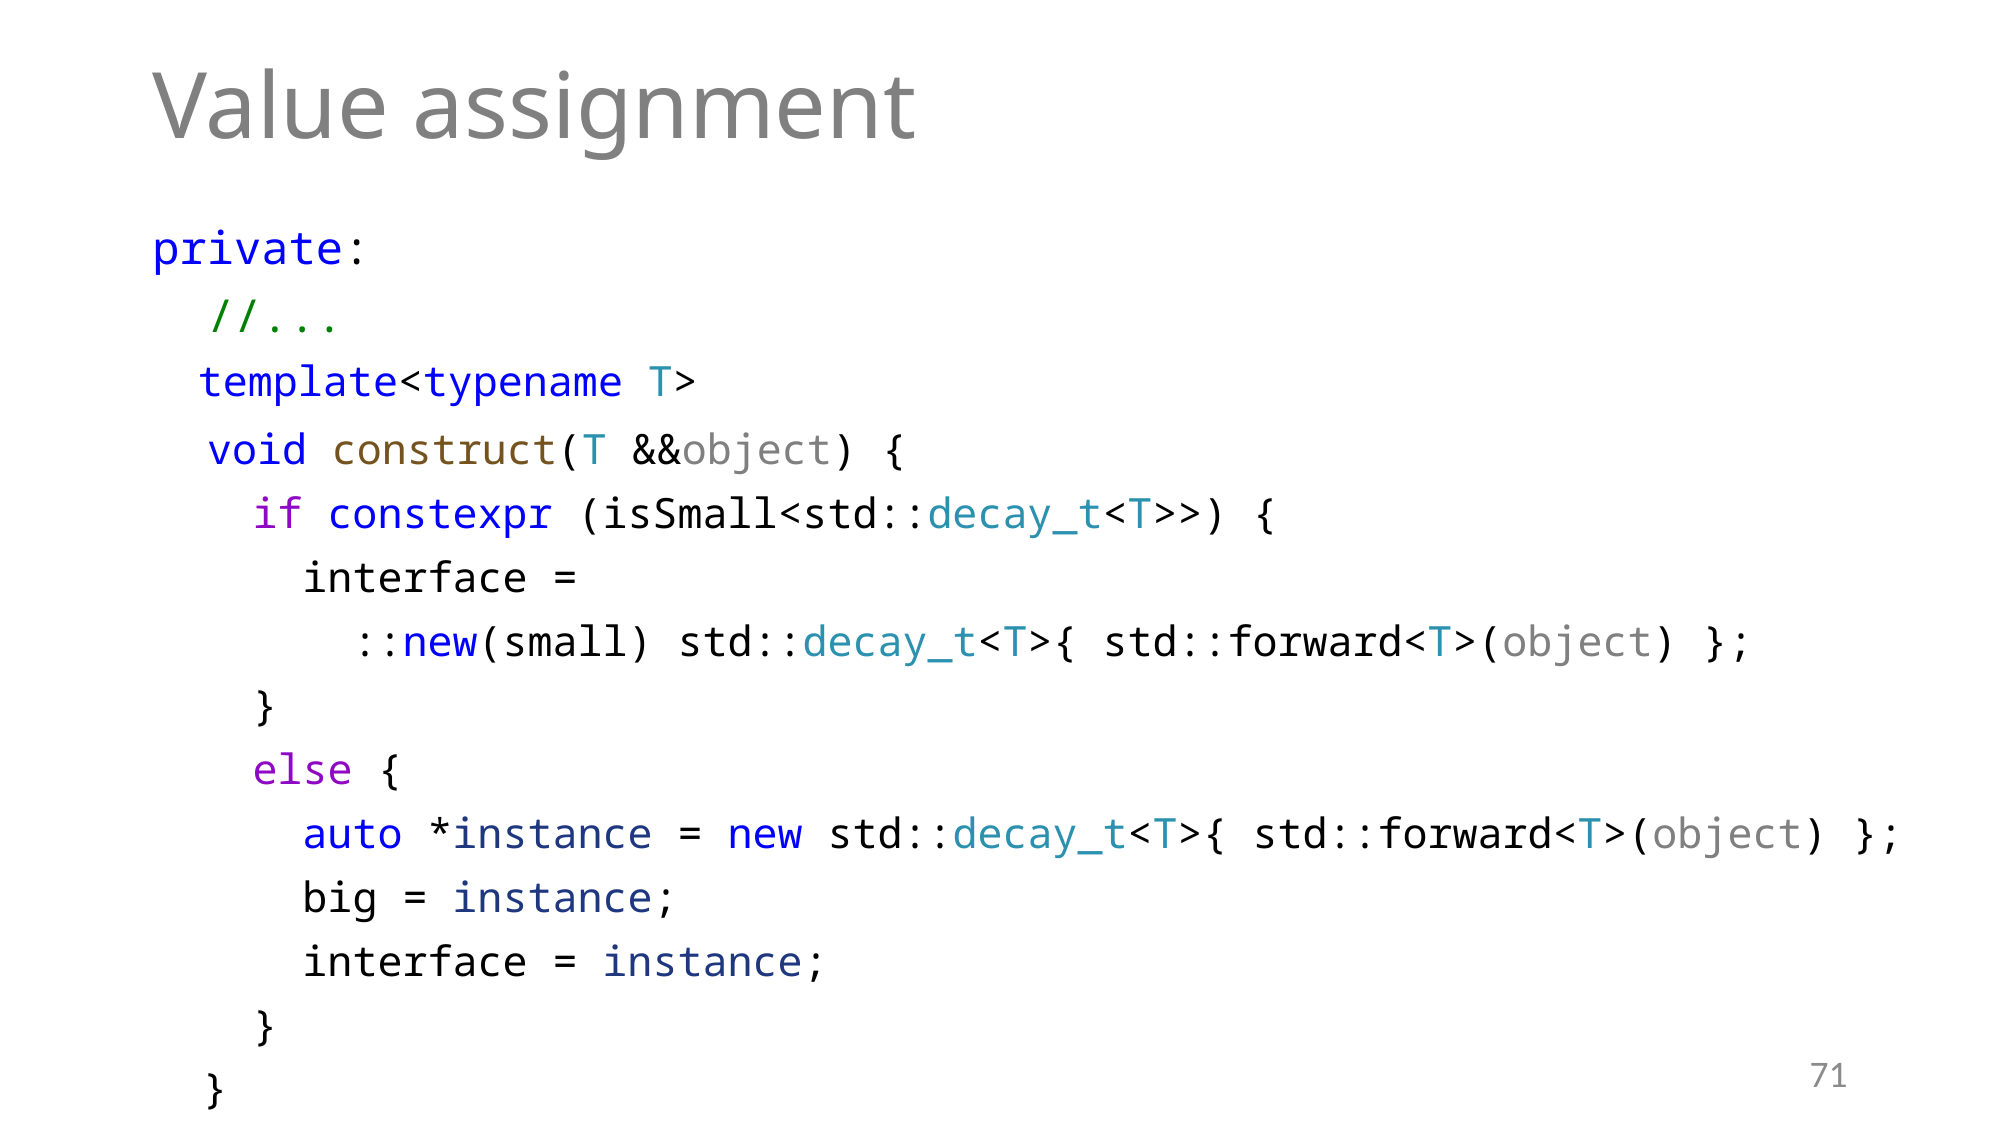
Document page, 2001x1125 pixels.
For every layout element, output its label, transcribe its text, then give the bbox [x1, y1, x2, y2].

title Value assignment [137, 0, 1863, 217]
slide_number 71 [1412, 1042, 1863, 1103]
list private: //... template<typename T> void construct(T &&object) { if constexpr (isSmall<std::decay_t<T>>) { interface = ::new(small) std::decay_t<T>{ std::forward<T>(object) }; } else { auto *instance = new std::decay_t<T>{ std::forward<T>(object) }; big = instance; interface = instance; } } [137, 217, 2000, 1125]
